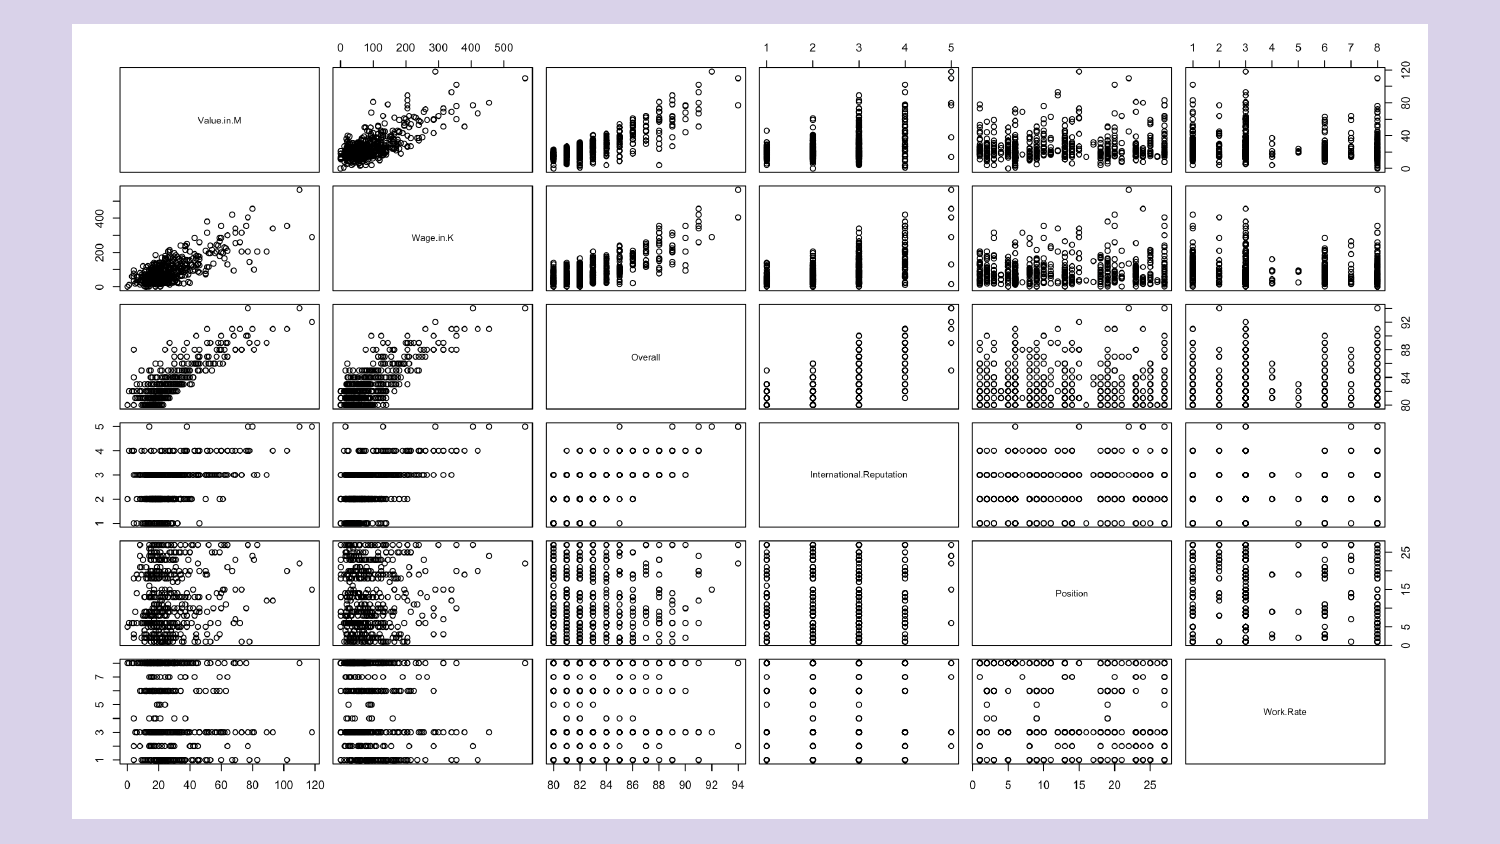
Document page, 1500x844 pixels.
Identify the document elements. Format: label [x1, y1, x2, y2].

picture [71, 24, 1428, 819]
